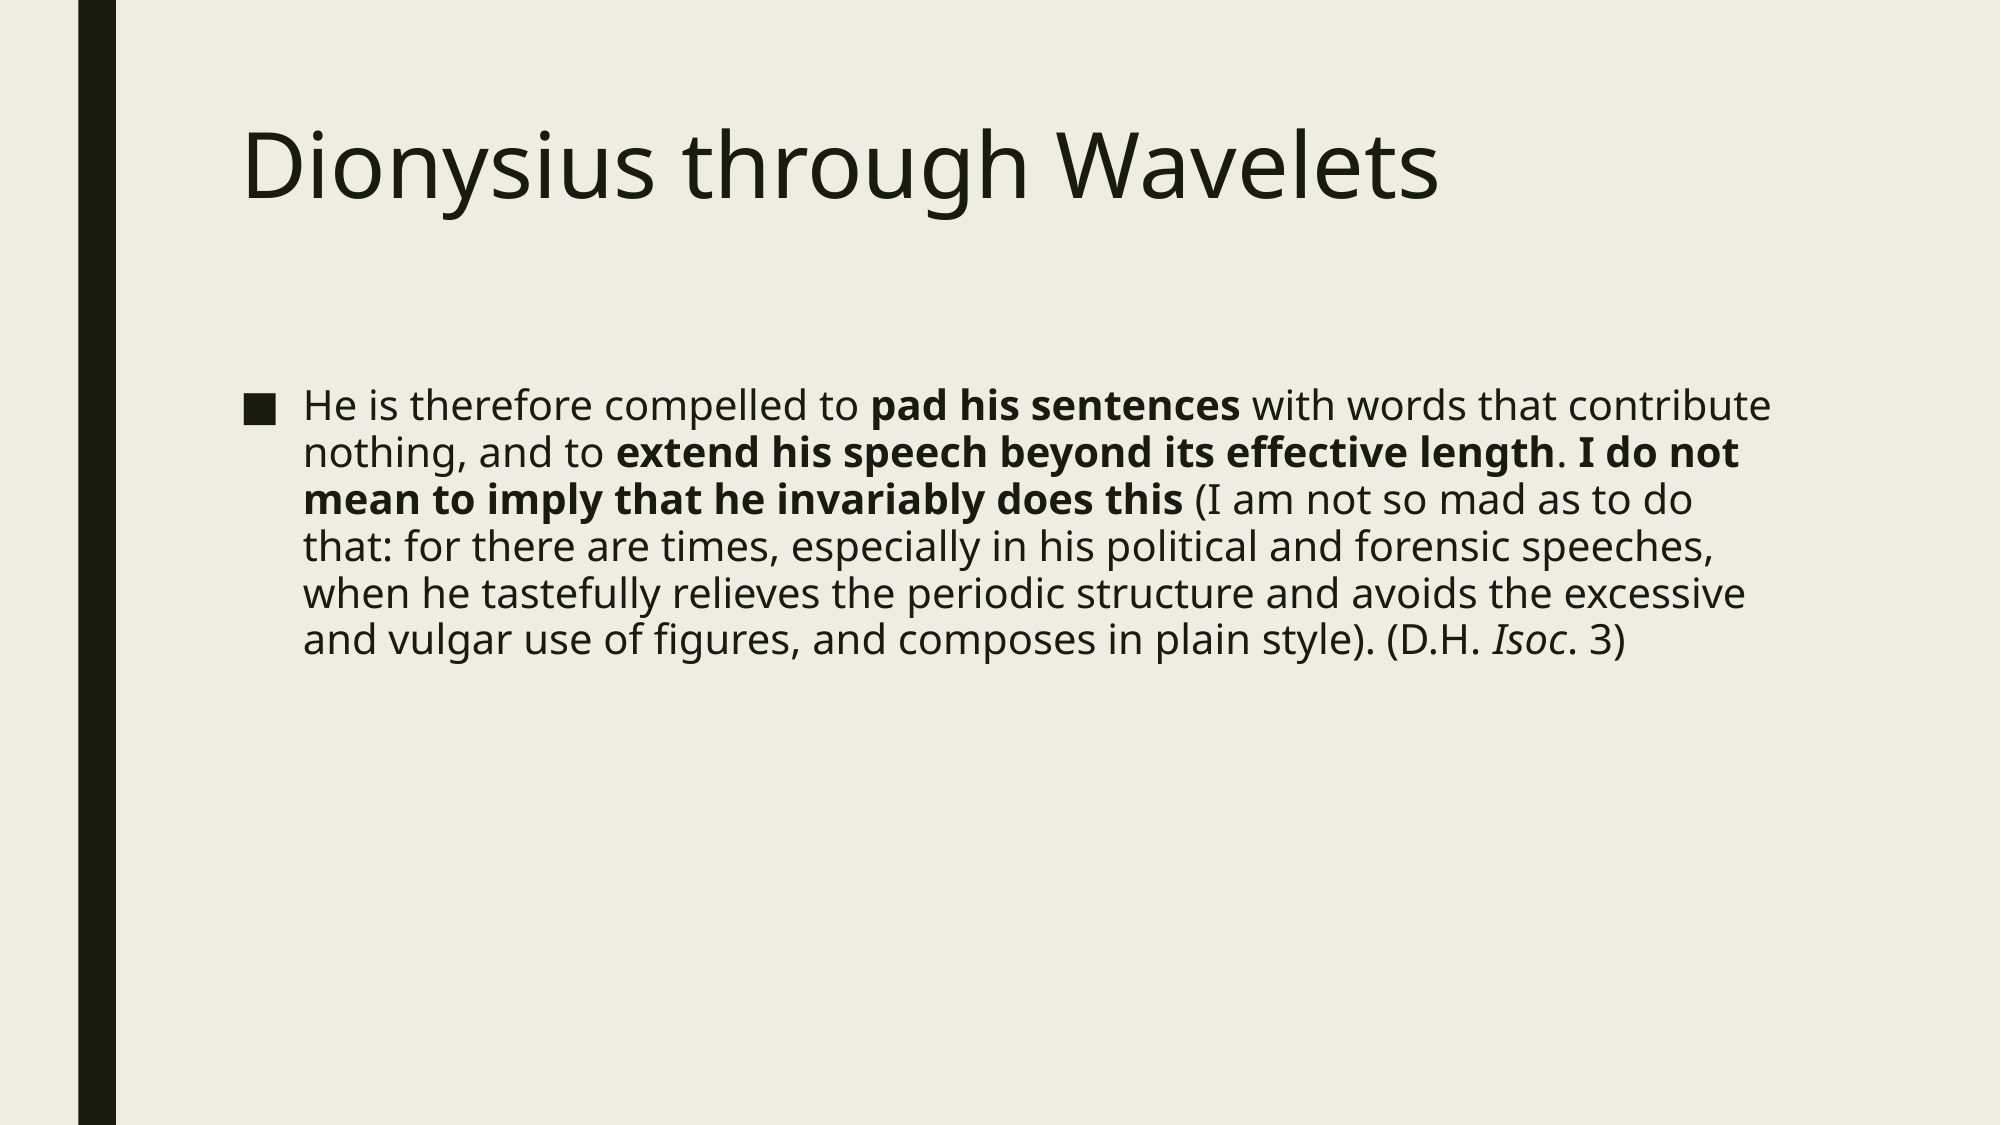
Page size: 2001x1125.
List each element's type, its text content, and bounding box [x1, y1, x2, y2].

list He is therefore compelled to pad his sentences with words that contribute nothing, and to extend his speech beyond its effective length. I do not mean to imply that he invariably does this (I am not so mad as to do that: for there are times, especially in his political and forensic speeches, when he tastefully relieves the periodic structure and avoids the excessive and vulgar use of figures, and composes in plain style). (D.H. Isoc. 3) [225, 375, 1800, 963]
title Dionysius through Wavelets [225, 112, 1800, 357]
